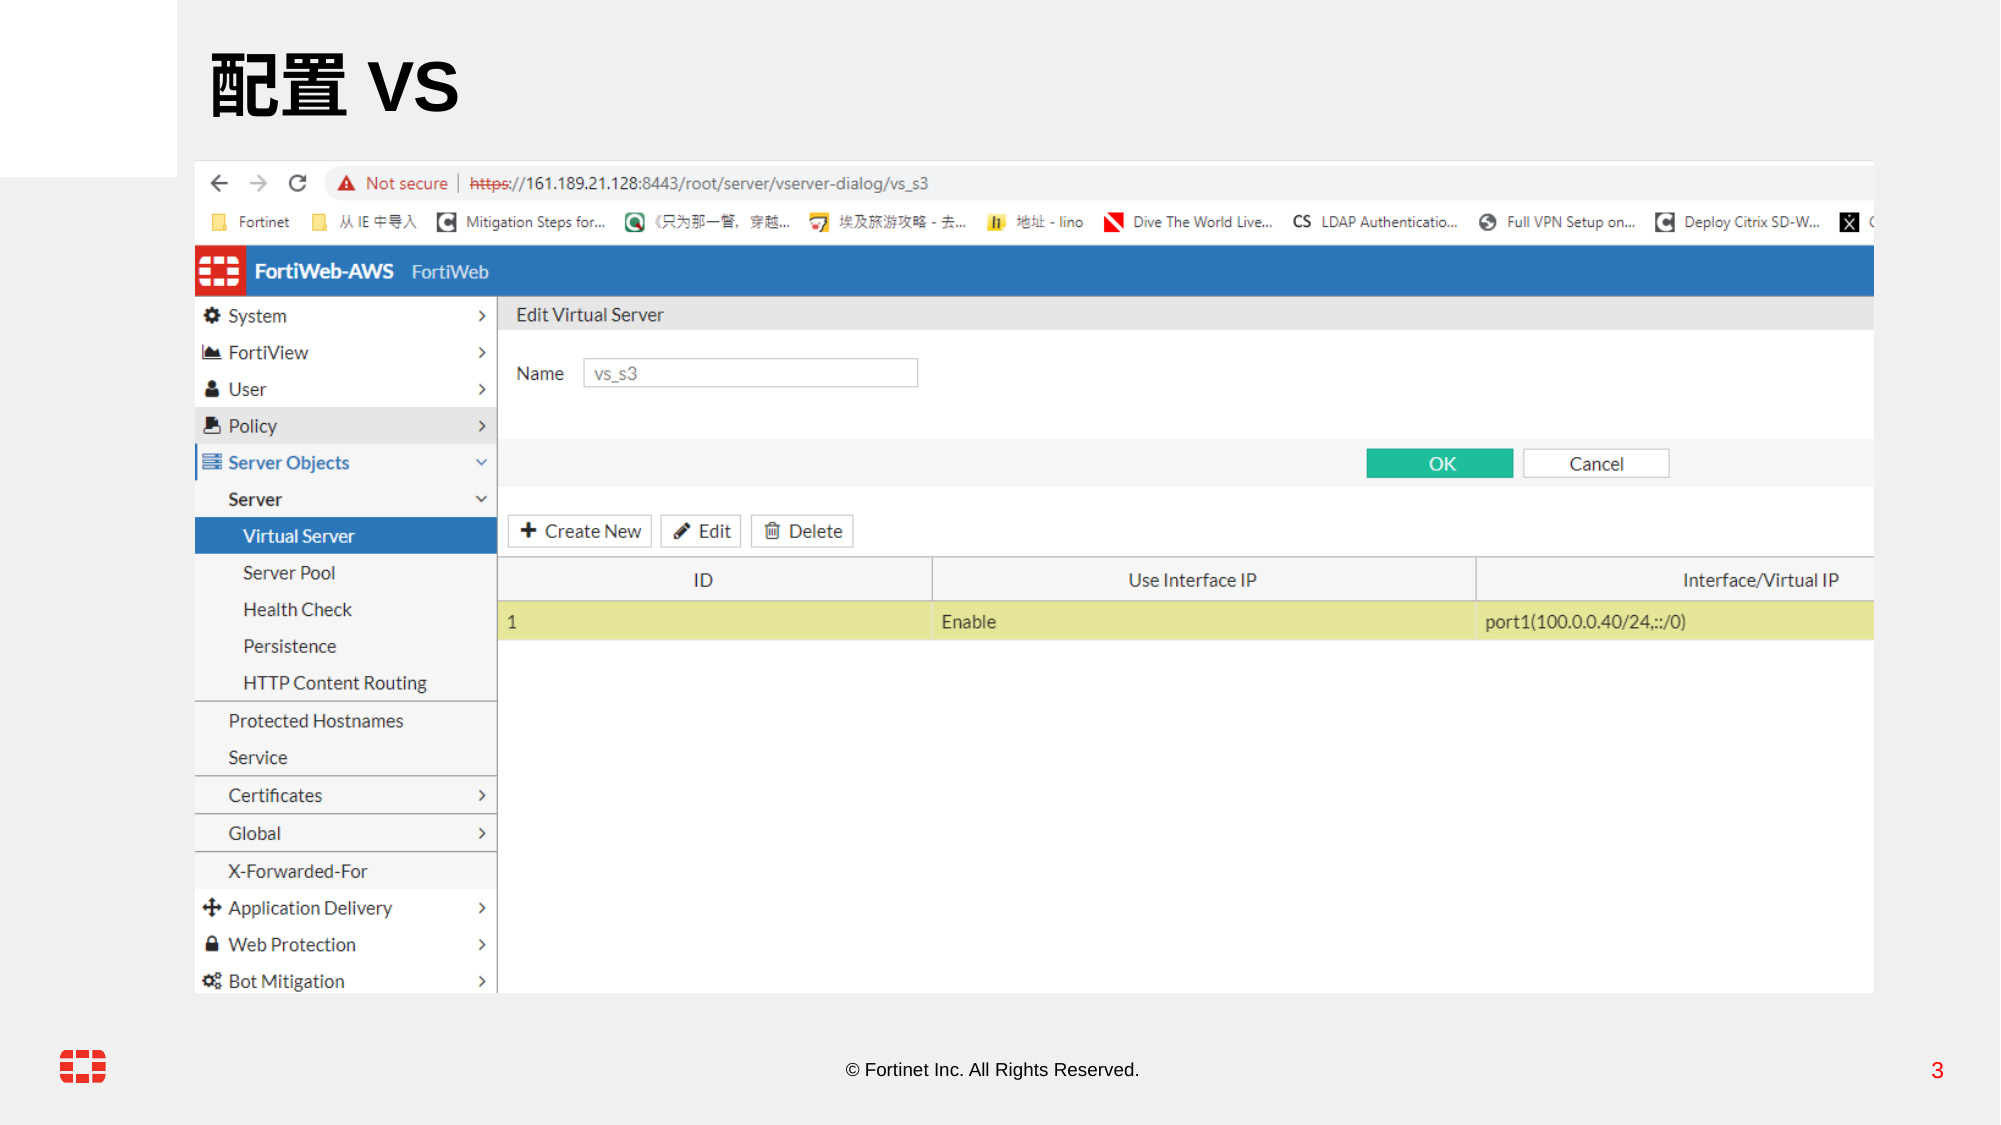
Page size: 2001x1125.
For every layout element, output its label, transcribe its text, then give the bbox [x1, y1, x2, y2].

picture [194, 160, 1874, 993]
title 配置VS [195, 28, 1973, 148]
